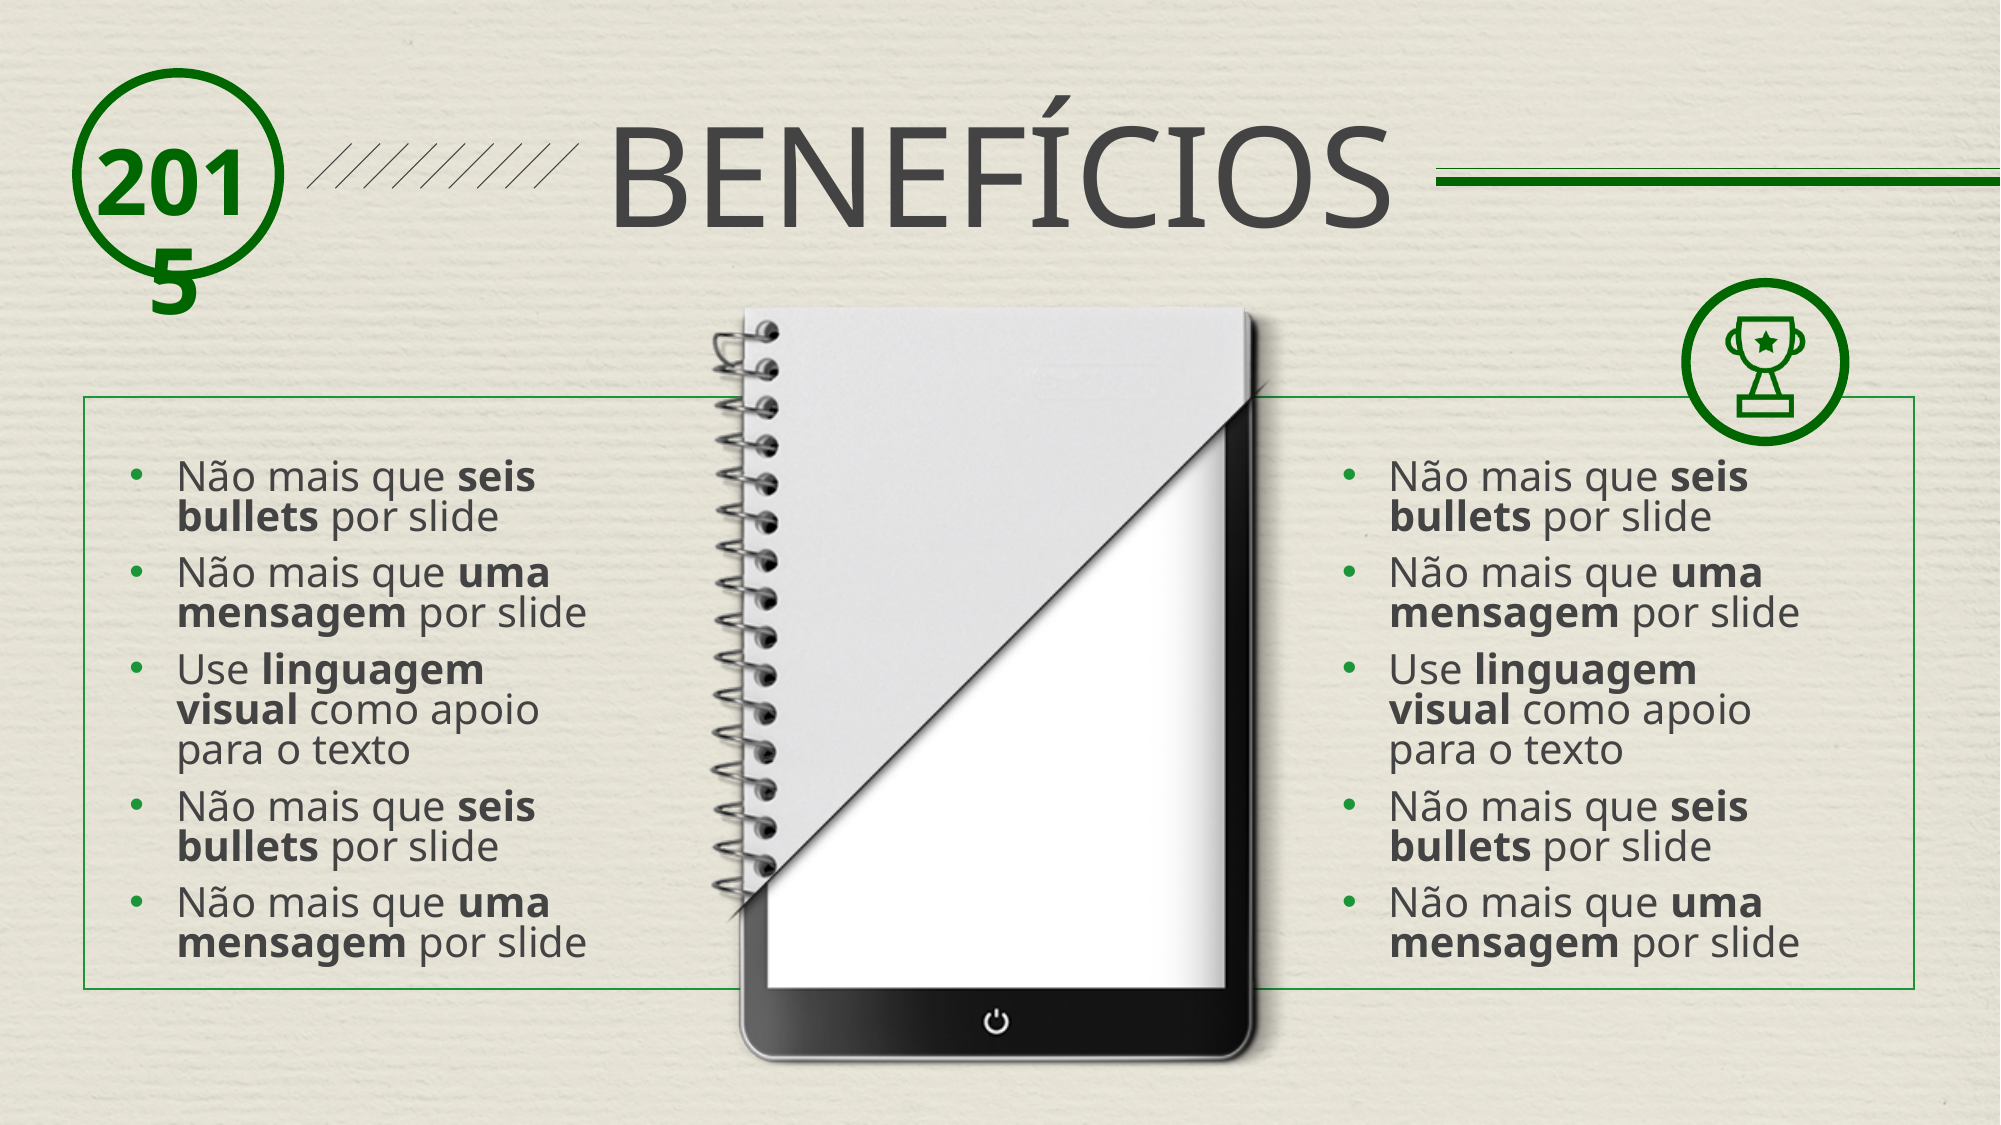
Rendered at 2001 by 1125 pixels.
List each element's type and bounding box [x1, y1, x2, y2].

picture [0, 0, 2000, 1125]
text_box [306, 143, 579, 189]
text_box [1436, 168, 2000, 182]
text_box [1685, 281, 1845, 443]
